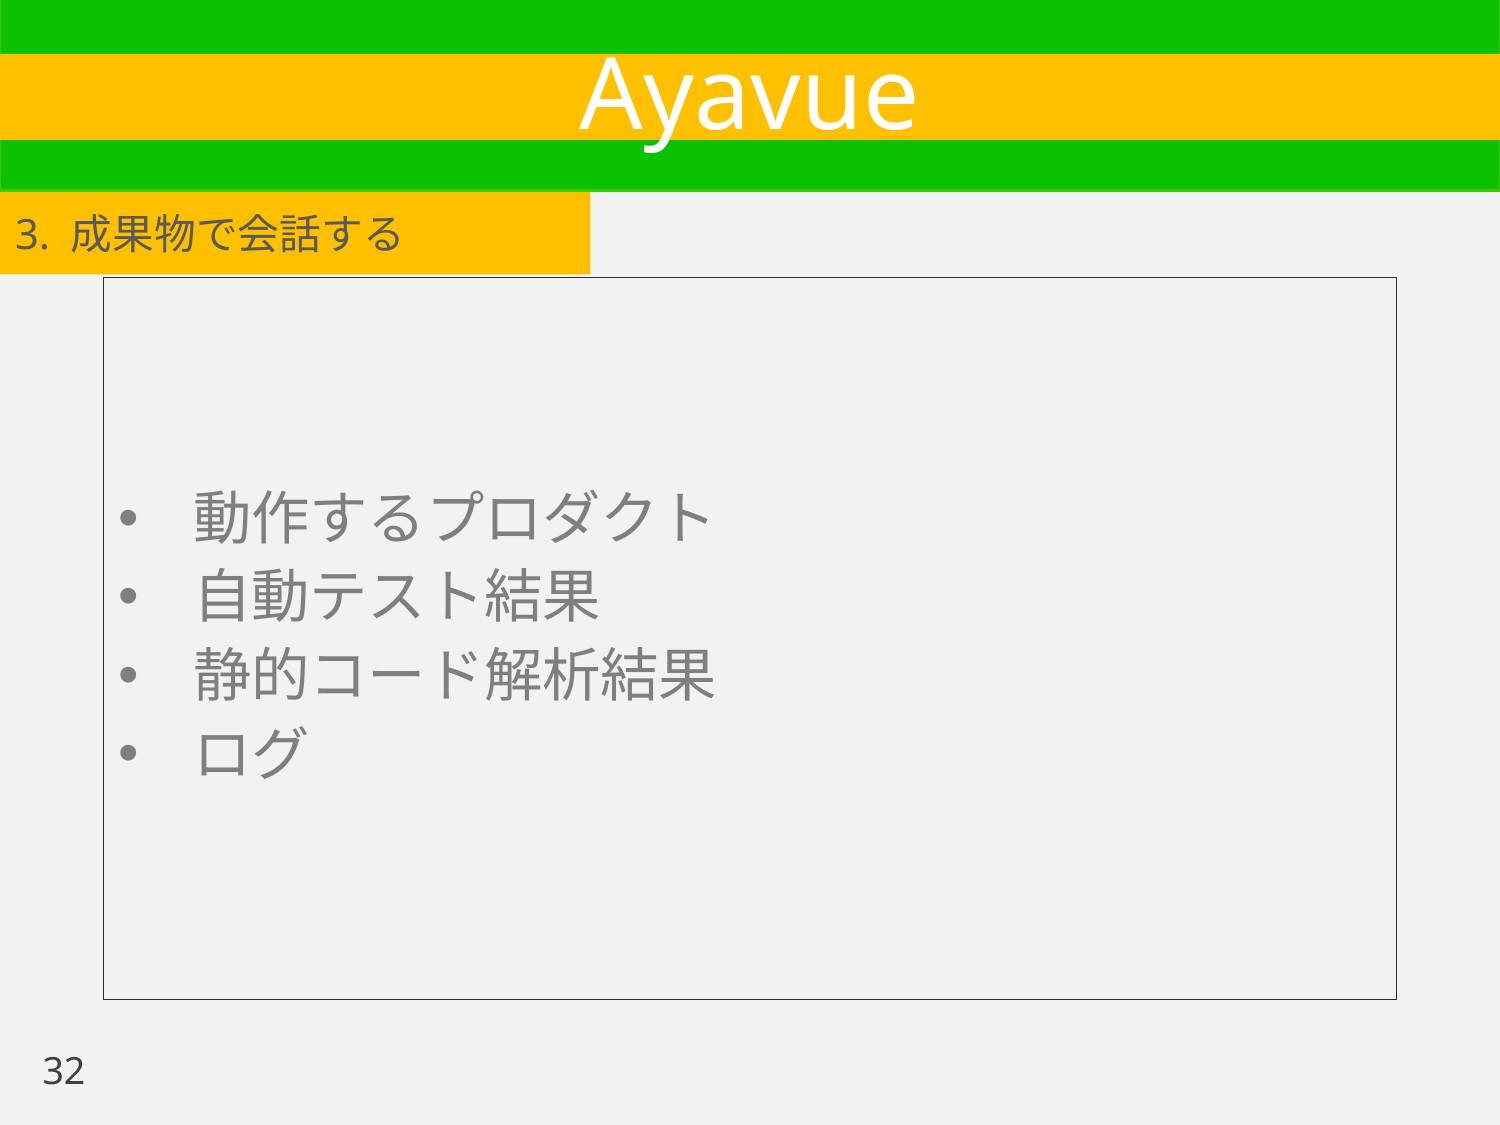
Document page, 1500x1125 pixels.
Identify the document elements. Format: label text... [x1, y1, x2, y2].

slide_number 32 [27, 1042, 146, 1102]
text_box 3. 成果物で会話する [0, 191, 591, 275]
list 動作するプロダクト 自動テスト結果 静的コード解析結果 ログ [103, 277, 1397, 1000]
title Ayavue [0, 53, 1500, 140]
